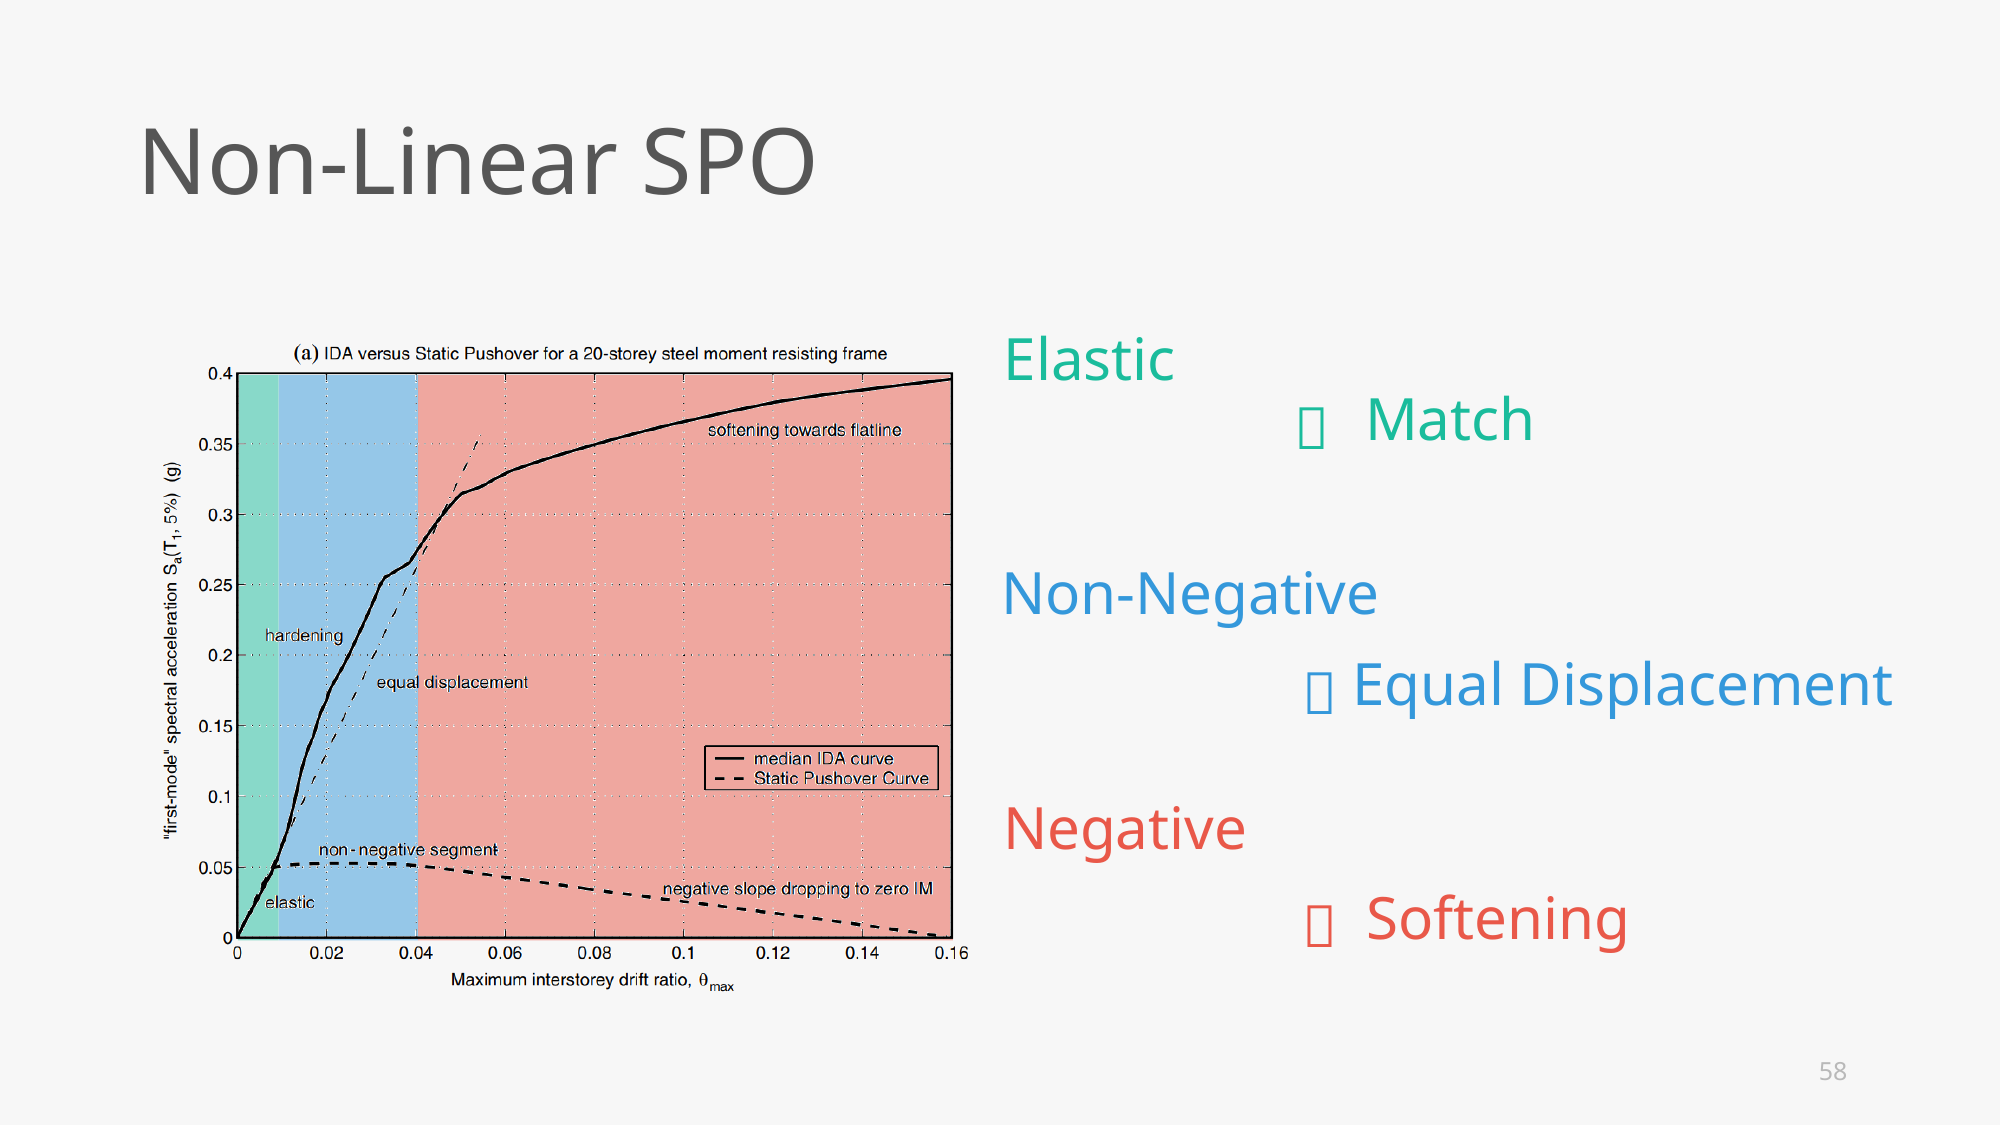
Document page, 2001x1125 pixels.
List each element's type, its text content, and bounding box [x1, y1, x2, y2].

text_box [137, 314, 1001, 999]
text_box Equal Displacement [1337, 639, 1909, 725]
text_box Non-Negative [1001, 549, 1394, 634]
text_box  [1302, 867, 1353, 967]
text_box Negative [1001, 783, 1262, 869]
slide_number 58 [1412, 1042, 1863, 1103]
text_box  [1302, 635, 1353, 734]
text_box Match [1350, 374, 1551, 460]
text_box  [1294, 370, 1345, 469]
text_box Softening [1353, 874, 1645, 959]
list Non-Linear SPO [137, 108, 873, 224]
text_box Elastic [1001, 314, 1191, 400]
